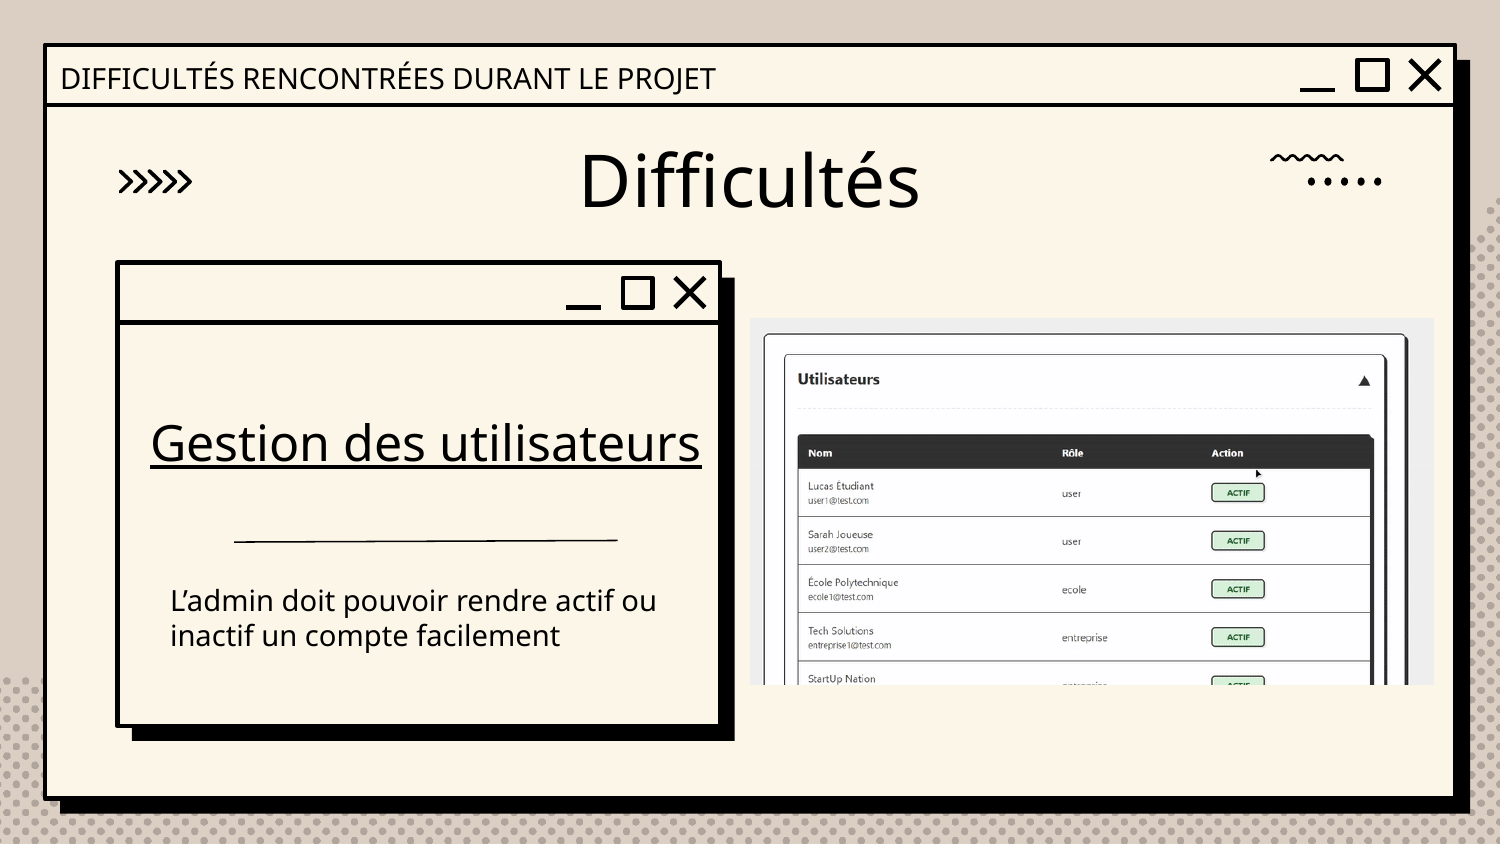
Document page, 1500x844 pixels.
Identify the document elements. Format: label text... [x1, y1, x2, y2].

text_box [1269, 154, 1345, 162]
text_box [1357, 177, 1365, 186]
text_box [1340, 177, 1349, 186]
text_box DIFFICULTÉS RENCONTRÉES DURANT LE PROJET [44, 44, 1171, 104]
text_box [116, 262, 735, 741]
text_box [177, 169, 193, 194]
text_box [147, 169, 163, 194]
text_box [162, 169, 177, 194]
text_box [1307, 177, 1315, 186]
title Difficultés [116, 120, 1383, 233]
text_box [1324, 177, 1332, 186]
text_box [133, 169, 148, 194]
text_box [119, 169, 134, 194]
text_box [1374, 177, 1382, 186]
picture [749, 318, 1435, 685]
